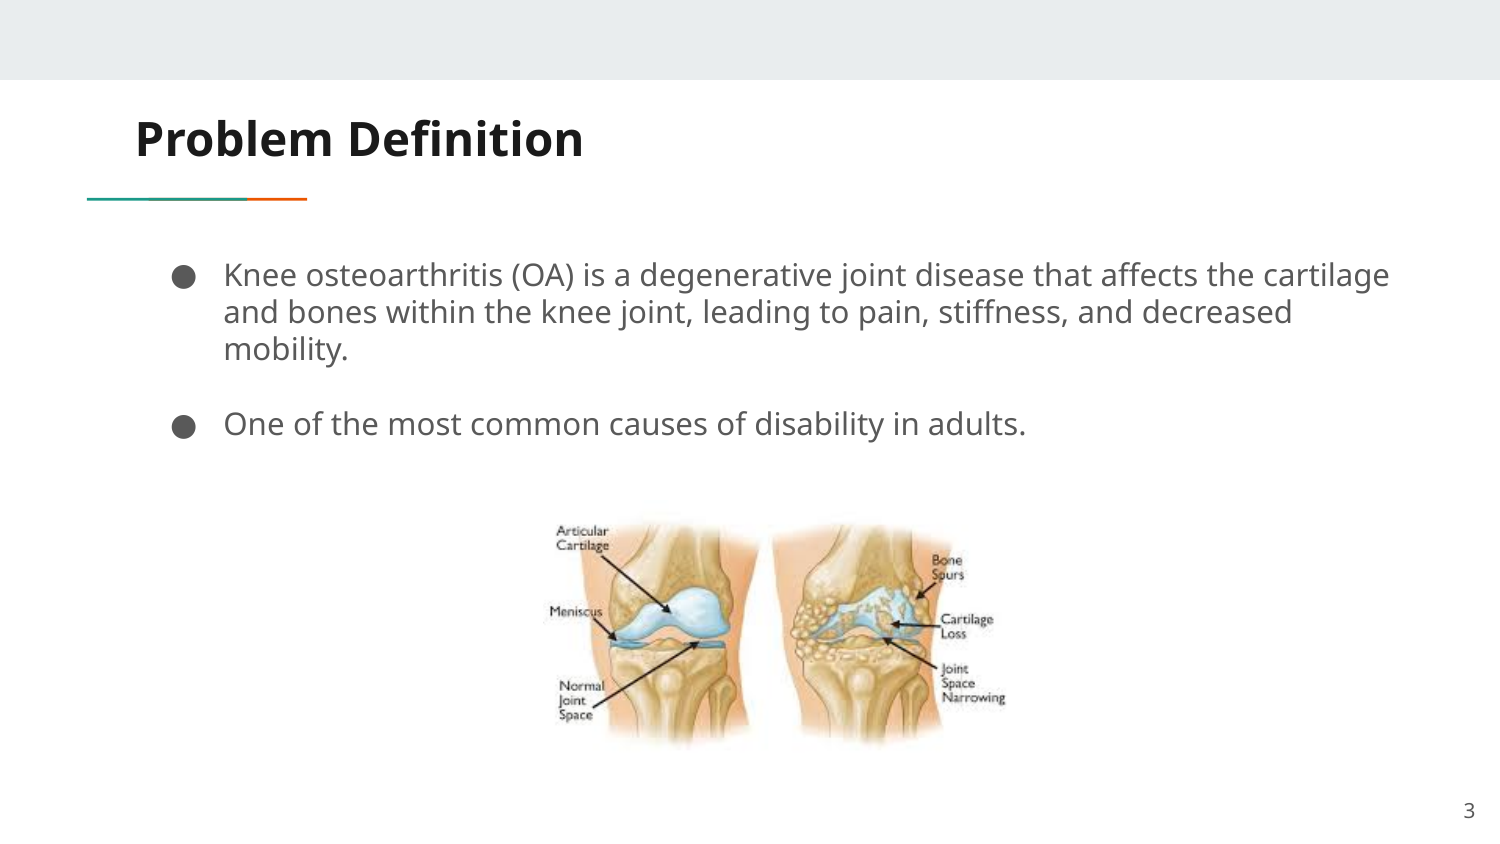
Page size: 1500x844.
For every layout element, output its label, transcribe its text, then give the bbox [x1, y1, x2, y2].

picture [543, 499, 1011, 763]
slide_number ‹#› [1400, 779, 1491, 844]
text_box Knee osteoarthritis (OA) is a degenerative joint disease that affects the cartilage and bones within the knee joint, leading to pain, stiffness, and decreased mobility. One of the most common causes of disability in adults.​ [133, 239, 1421, 457]
title Problem Definition [119, 94, 1381, 182]
